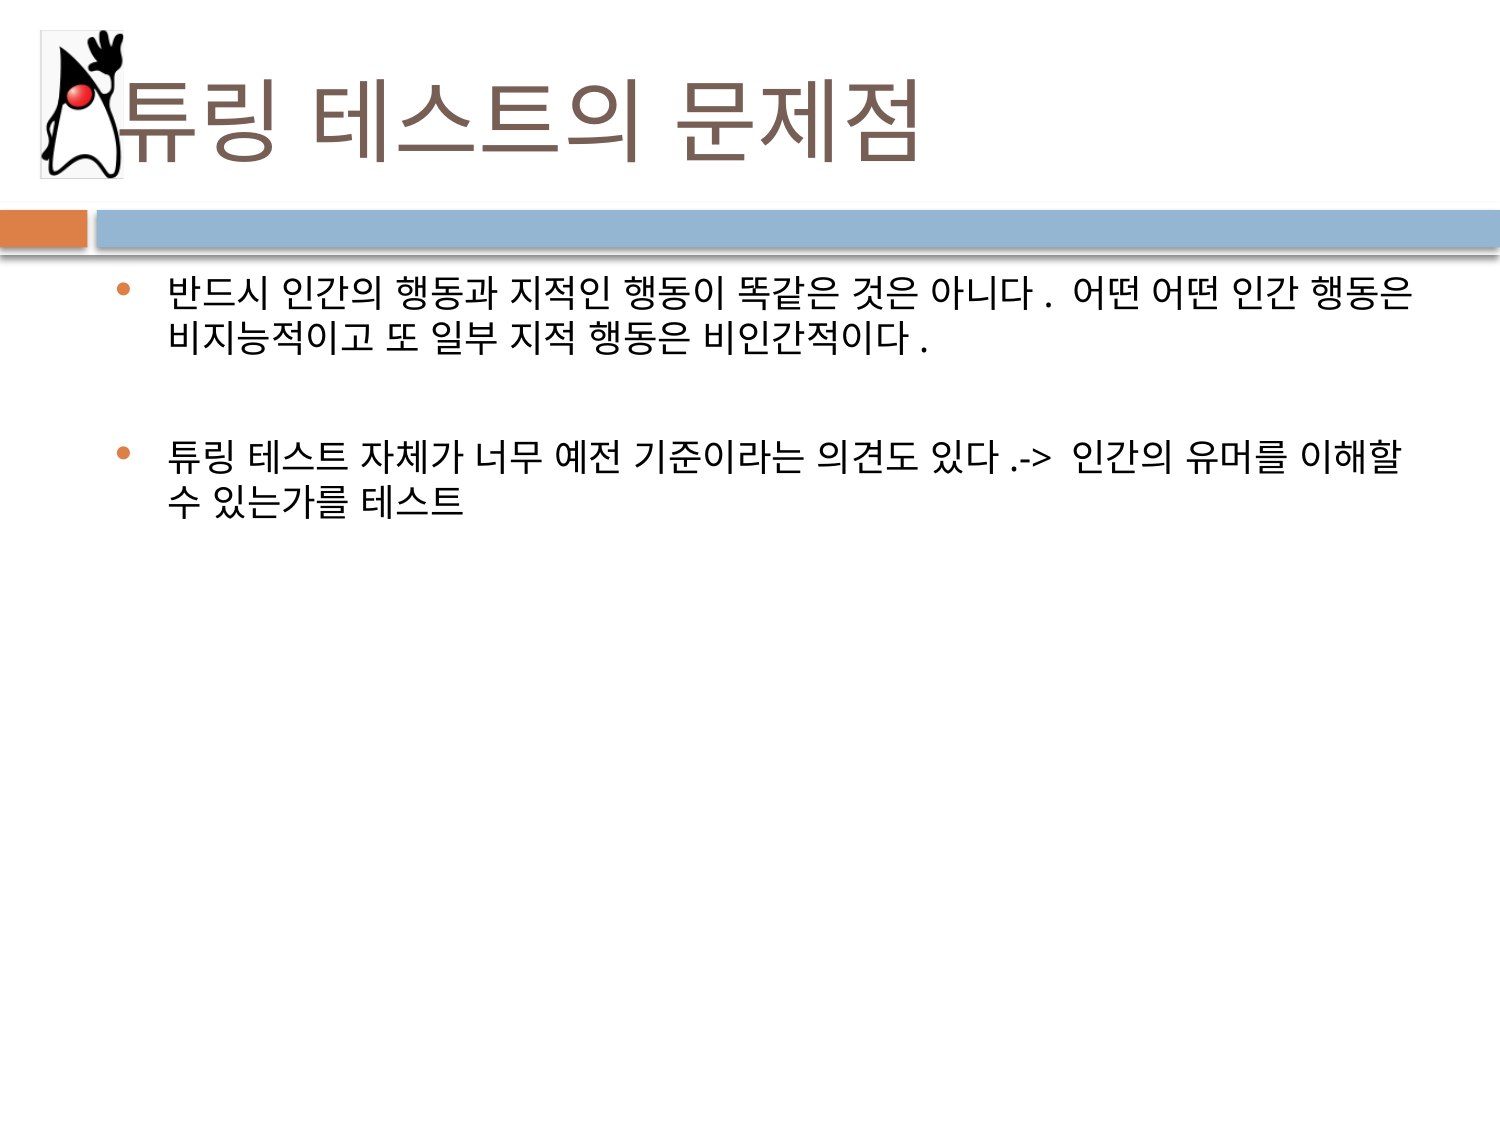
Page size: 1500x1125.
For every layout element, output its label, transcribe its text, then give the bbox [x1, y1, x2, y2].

title 튜링 테스트의 문제점 [100, 37, 1438, 200]
picture [39, 30, 124, 179]
list 반드시 인간의 행동과 지적인 행동이 똑같은 것은 아니다. 어떤 어떤 인간 행동은 비지능적이고 또 일부 지적 행동은 비인간적이다. 튜링 테스트 자체가 너무 예전 기준이라는 의견도 있다.-> 인간의 유머를 이해할 수 있는가를 테스트 [100, 262, 1438, 1000]
